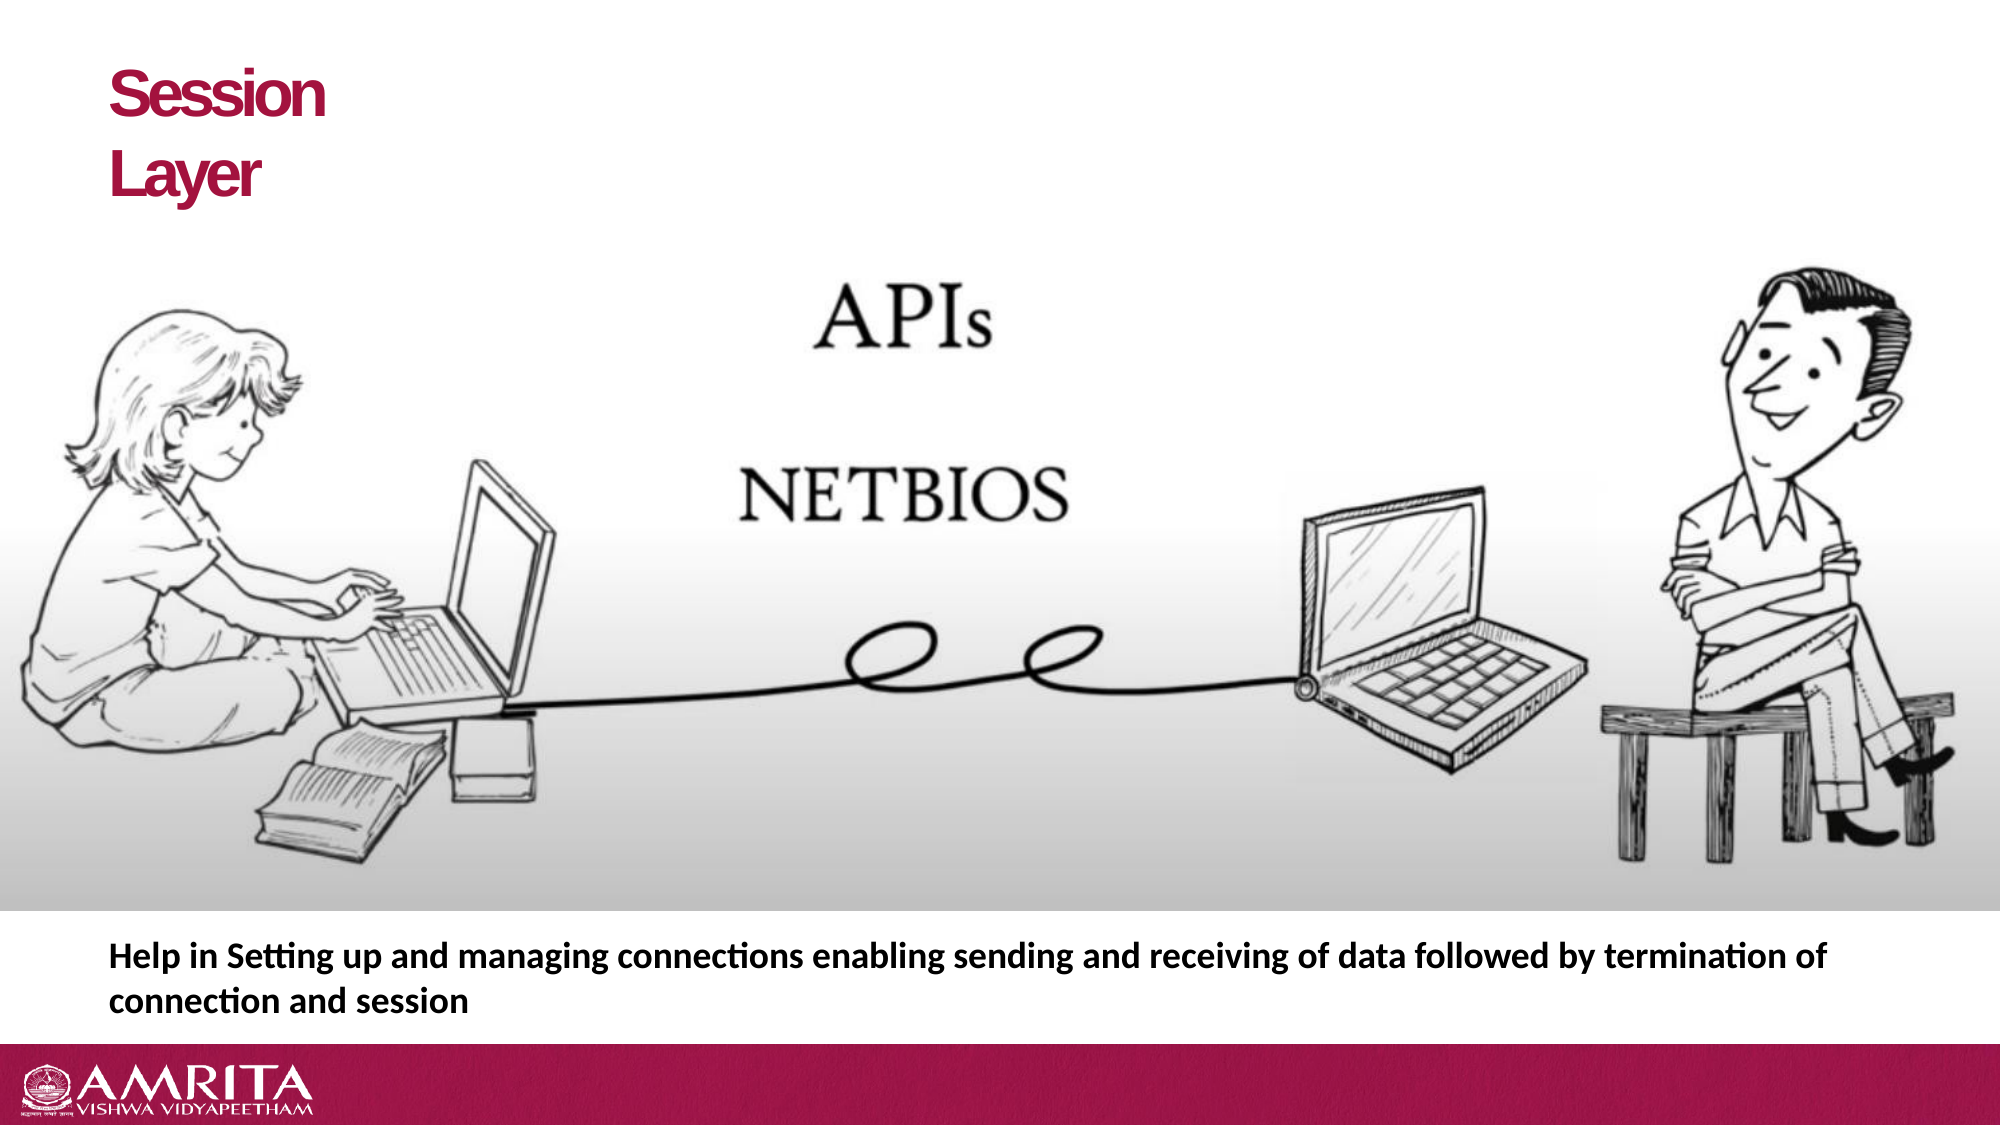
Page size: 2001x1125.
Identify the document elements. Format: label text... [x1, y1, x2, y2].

text_box Help in Setting up and managing connections enabling sending and receiving of data followed by termination of connection and session [106, 929, 1839, 1022]
title Session Layer [106, 47, 492, 238]
picture [0, 1044, 2000, 1125]
text_box [0, 257, 2000, 911]
